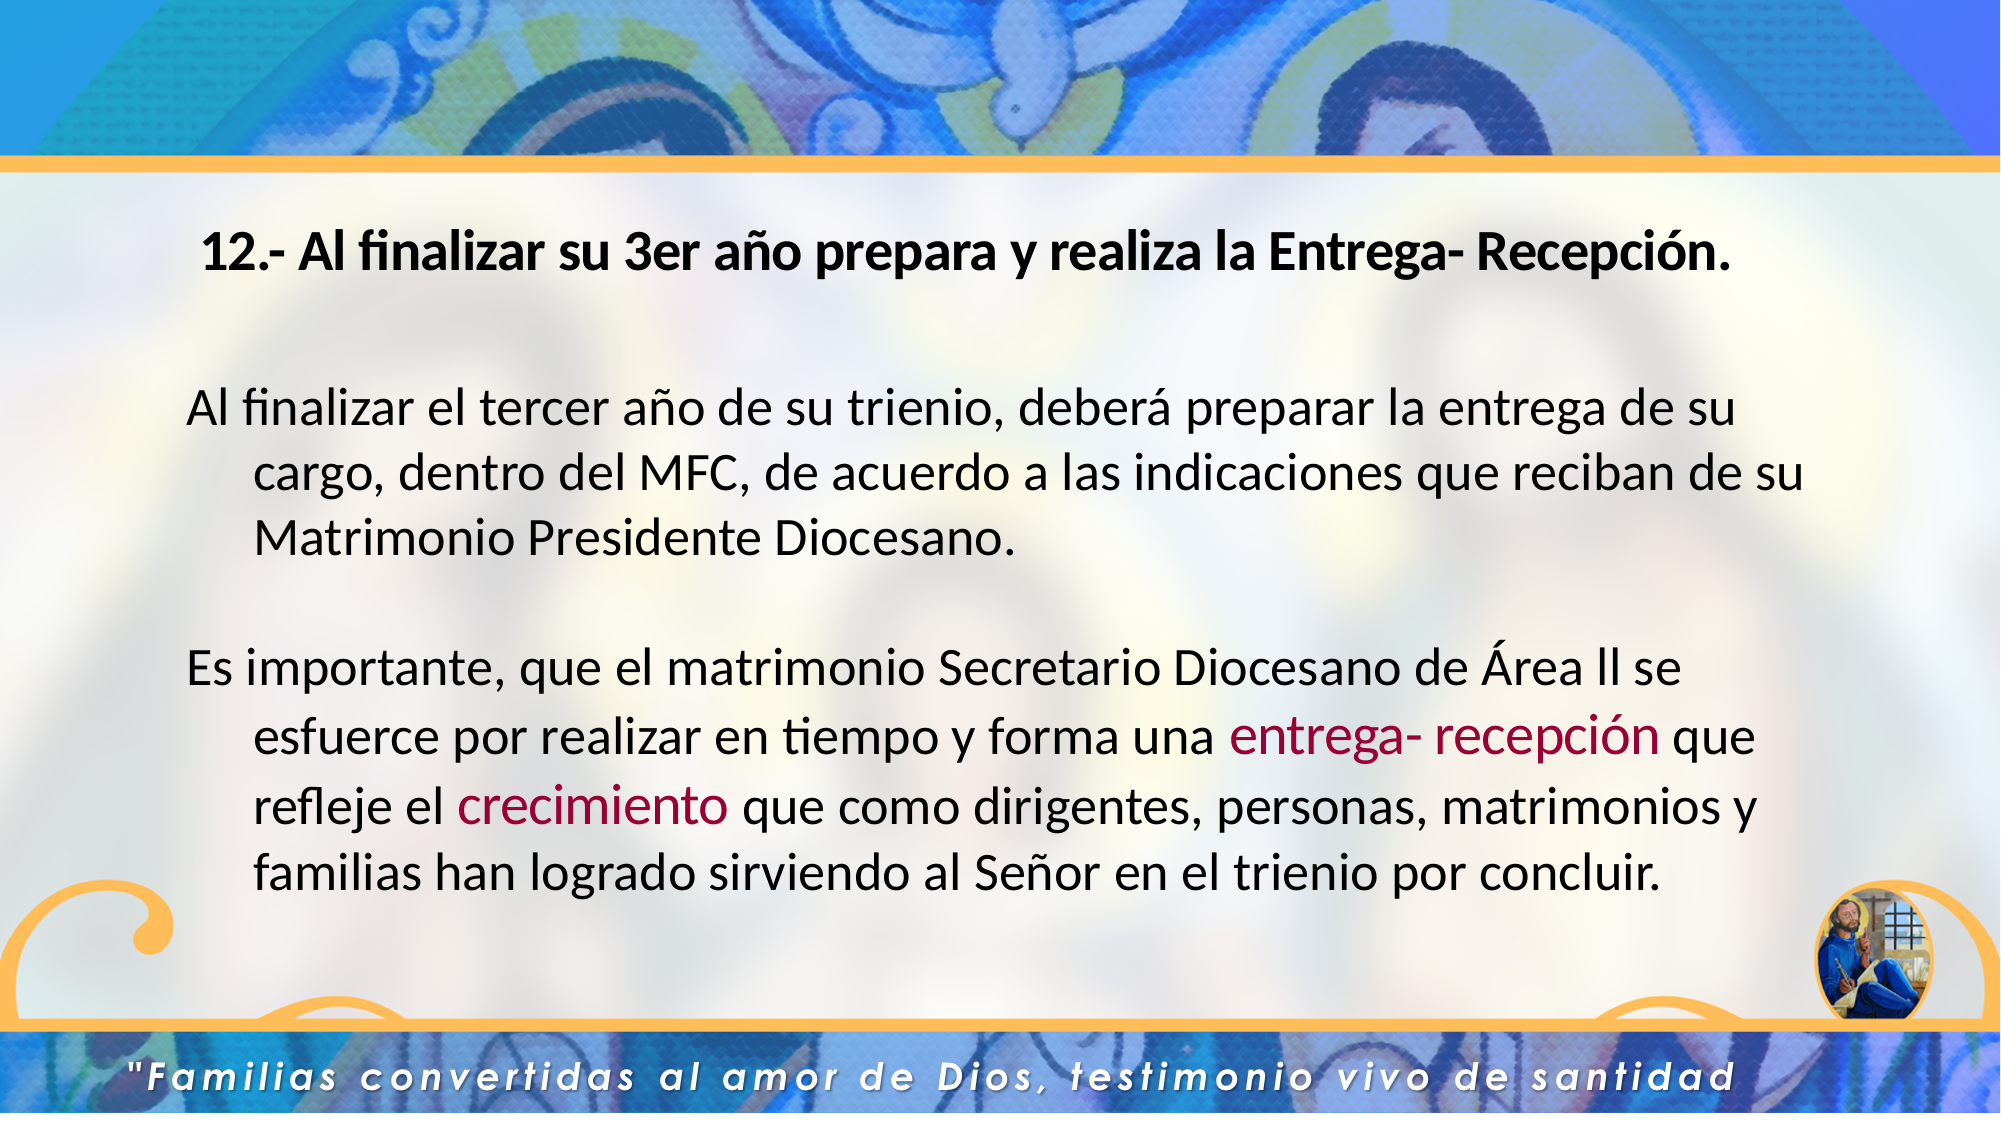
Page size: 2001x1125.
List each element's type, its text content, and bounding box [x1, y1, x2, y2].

list 12.- Al finalizar su 3er año prepara y realiza la Entrega- Recepción. Al finalizar el tercer año de su trienio, deberá preparar la entrega de su cargo, dentro del MFC, de acuerdo a las indicaciones que reciban de su Matrimonio Presidente Diocesano. Es importante, que el matrimonio Secretario Diocesano de Área ll se esfuerce por realizar en tiempo y forma una entrega- recepción que refleje el crecimiento que como dirigentes, personas, matrimonios y familias han logrado sirviendo al Señor en el trienio por concluir. [186, 212, 1837, 951]
picture [0, 0, 2001, 1125]
